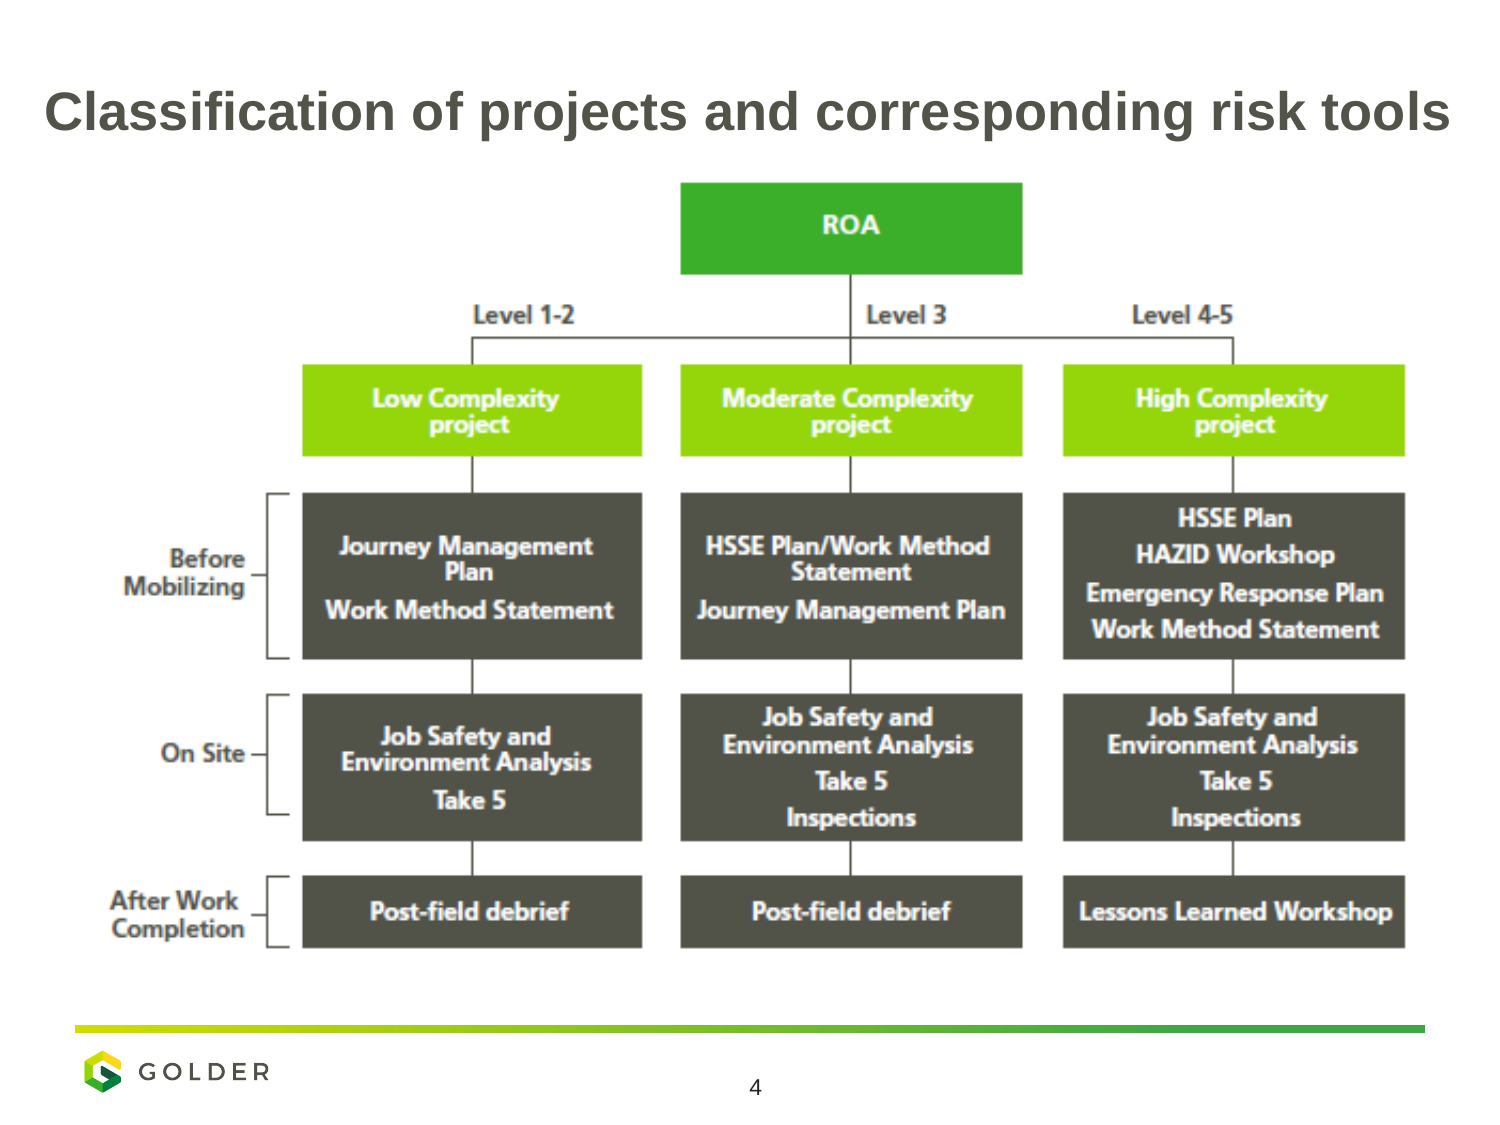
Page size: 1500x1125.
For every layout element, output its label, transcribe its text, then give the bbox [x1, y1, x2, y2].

slide_number 4 [716, 1065, 796, 1117]
title Classification of projects and corresponding risk tools [29, 75, 1471, 151]
picture [75, 1043, 279, 1100]
picture [100, 179, 1412, 953]
